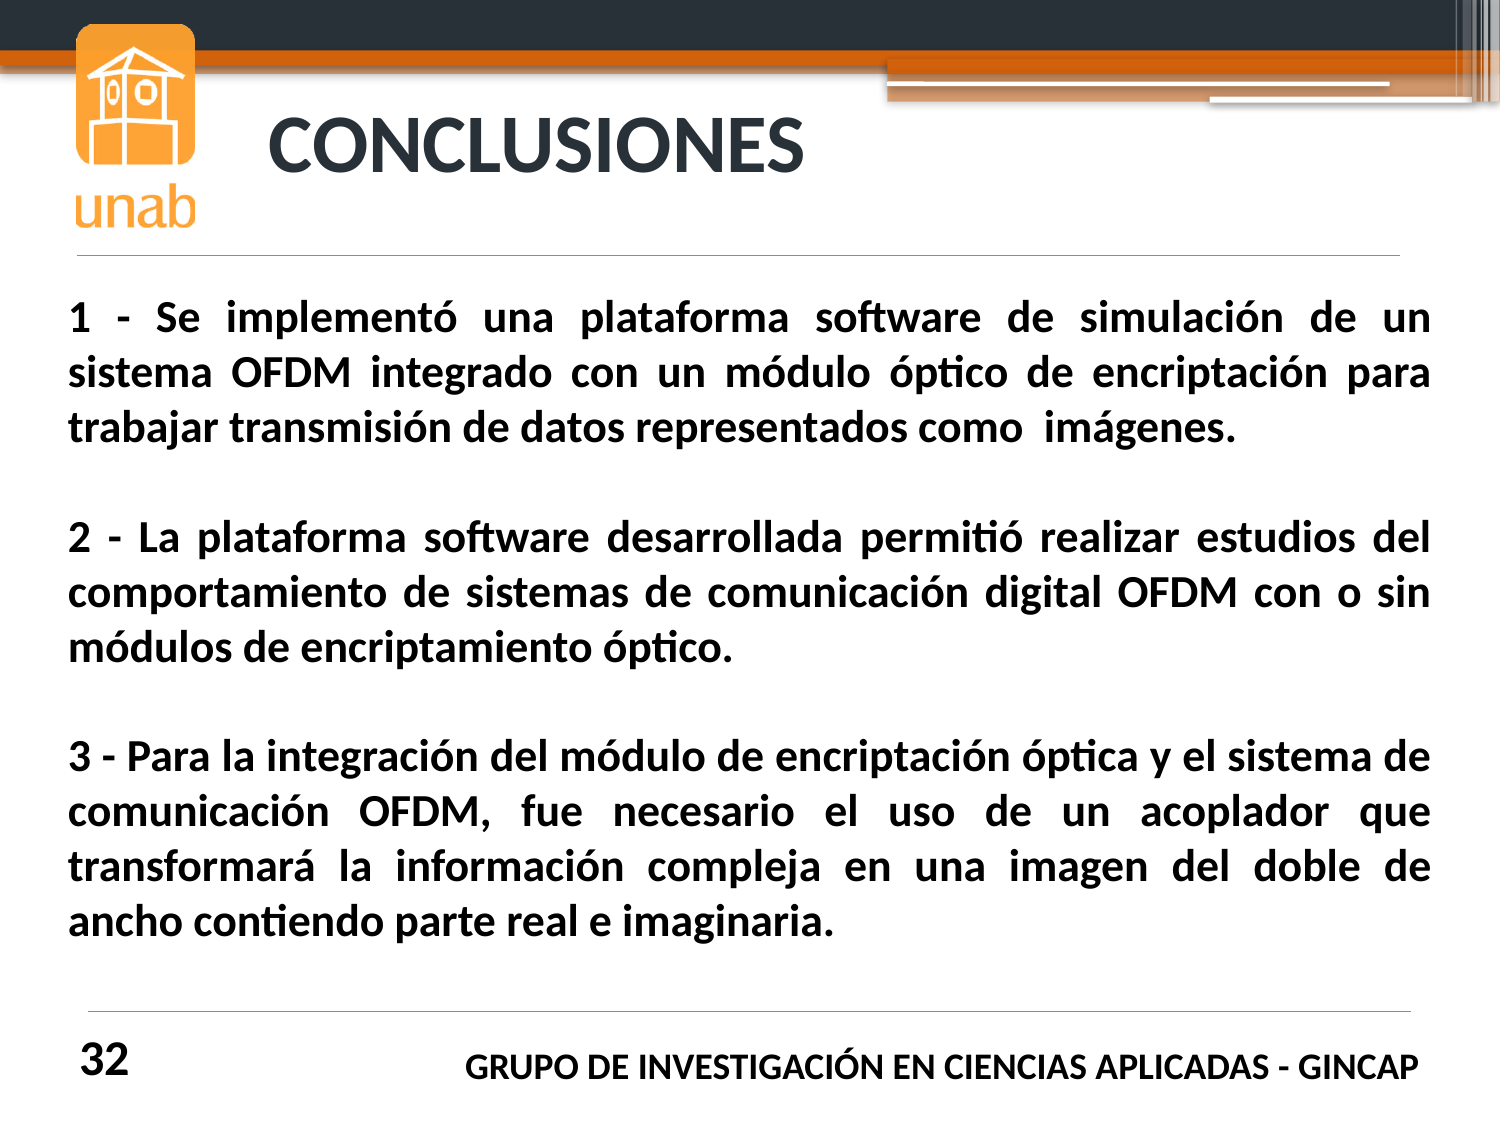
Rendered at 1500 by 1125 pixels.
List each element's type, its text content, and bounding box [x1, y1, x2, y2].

text_box GRUPO DE INVESTIGACIÓN EN CIENCIAS APLICADAS - GINCAP [383, 1034, 1435, 1095]
text_box 32 [64, 1018, 160, 1093]
text_box 1 - Se implementó una plataforma software de simulación de un sistema OFDM integrado con un módulo óptico de encriptación para trabajar transmisión de datos representados como imágenes. 2 - La plataforma software desarrollada permitió realizar estudios del comportamiento de sistemas de comunicación digital OFDM con o sin módulos de encriptamiento óptico. 3 - Para la integración del módulo de encriptación óptica y el sistema de comunicación OFDM, fue necesario el uso de un acoplador que transformará la información compleja en una imagen del doble de ancho contiendo parte real e imaginaria. [53, 278, 1447, 954]
title CONCLUSIONES [253, 45, 1400, 233]
picture [76, 23, 195, 228]
